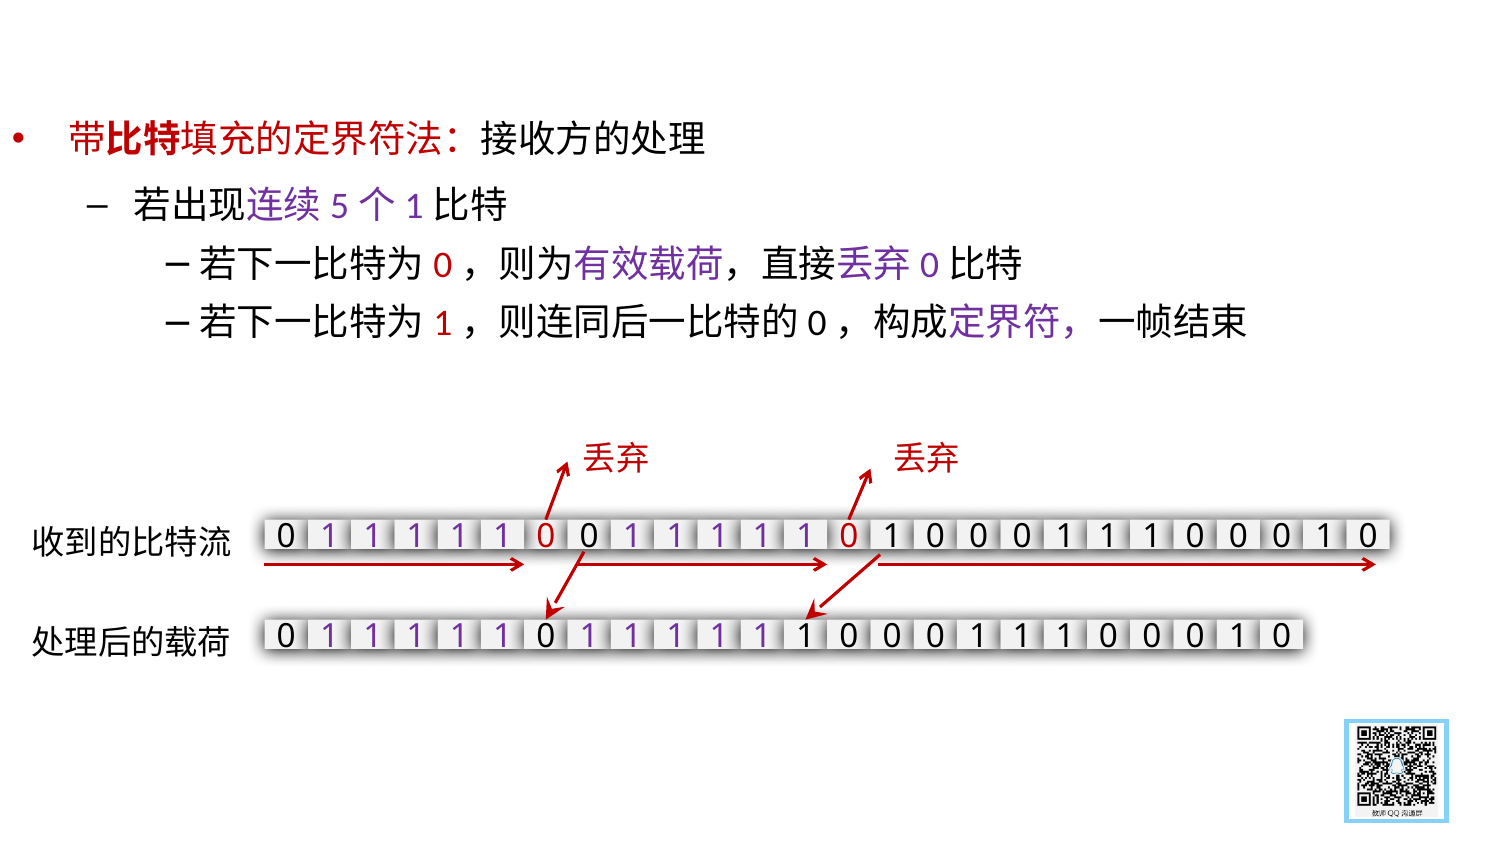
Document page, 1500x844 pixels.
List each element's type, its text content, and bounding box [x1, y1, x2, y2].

picture [1355, 724, 1438, 817]
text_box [16, 429, 1391, 670]
text_box 带比特填充的定界符法：接收方的处理 若出现连续5个1比特 若下一比特为0，则为有效载荷，直接丢弃0比特 若下一比特为1，则连同后一比特的0，构成定界符，一帧结束 [0, 94, 1390, 422]
